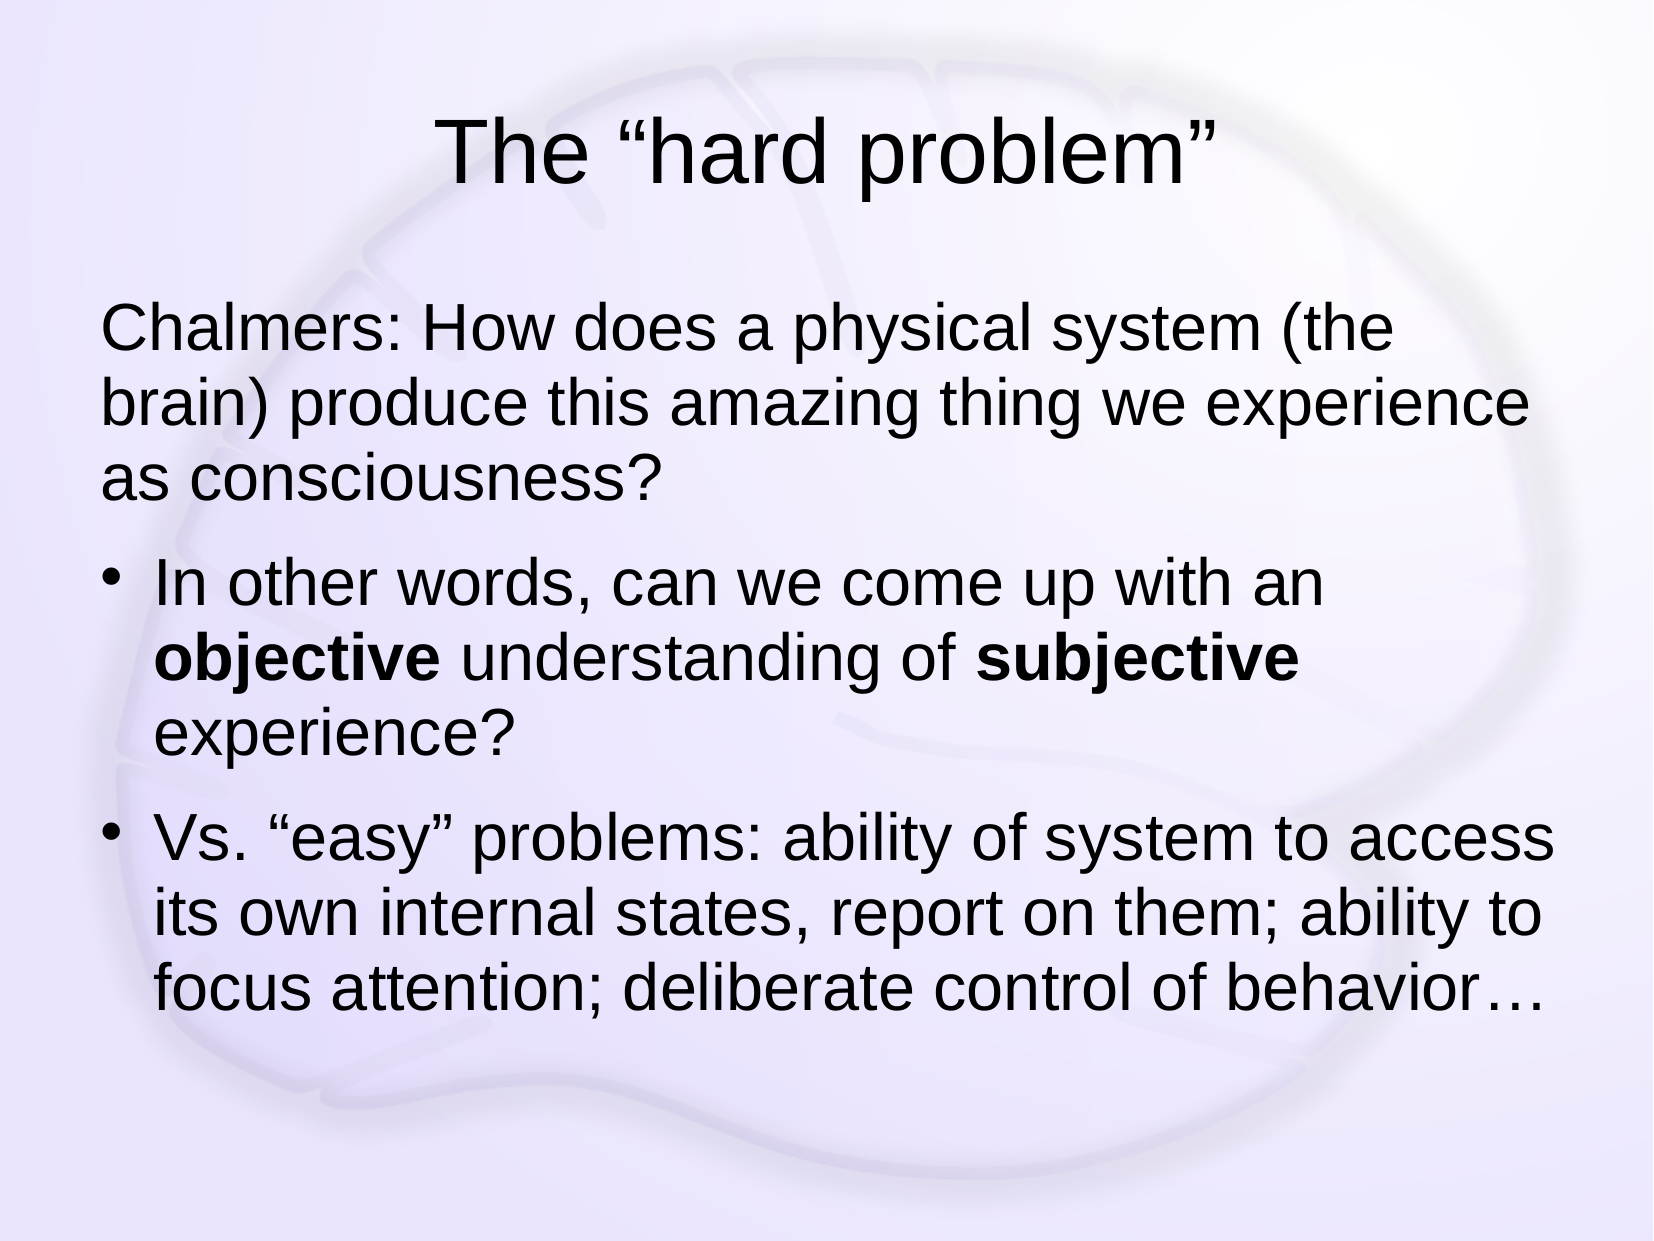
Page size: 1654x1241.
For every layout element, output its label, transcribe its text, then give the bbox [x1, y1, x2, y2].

list Chalmers: How does a physical system (the brain) produce this amazing thing we experience as consciousness? In other words, can we come up with an objective understanding of subjective experience? Vs. “easy” problems: ability of system to access its own internal states, report on them; ability to focus attention; deliberate control of behavior… [82, 290, 1571, 1110]
picture [0, 0, 1654, 1241]
title The “hard problem” [82, 49, 1571, 257]
